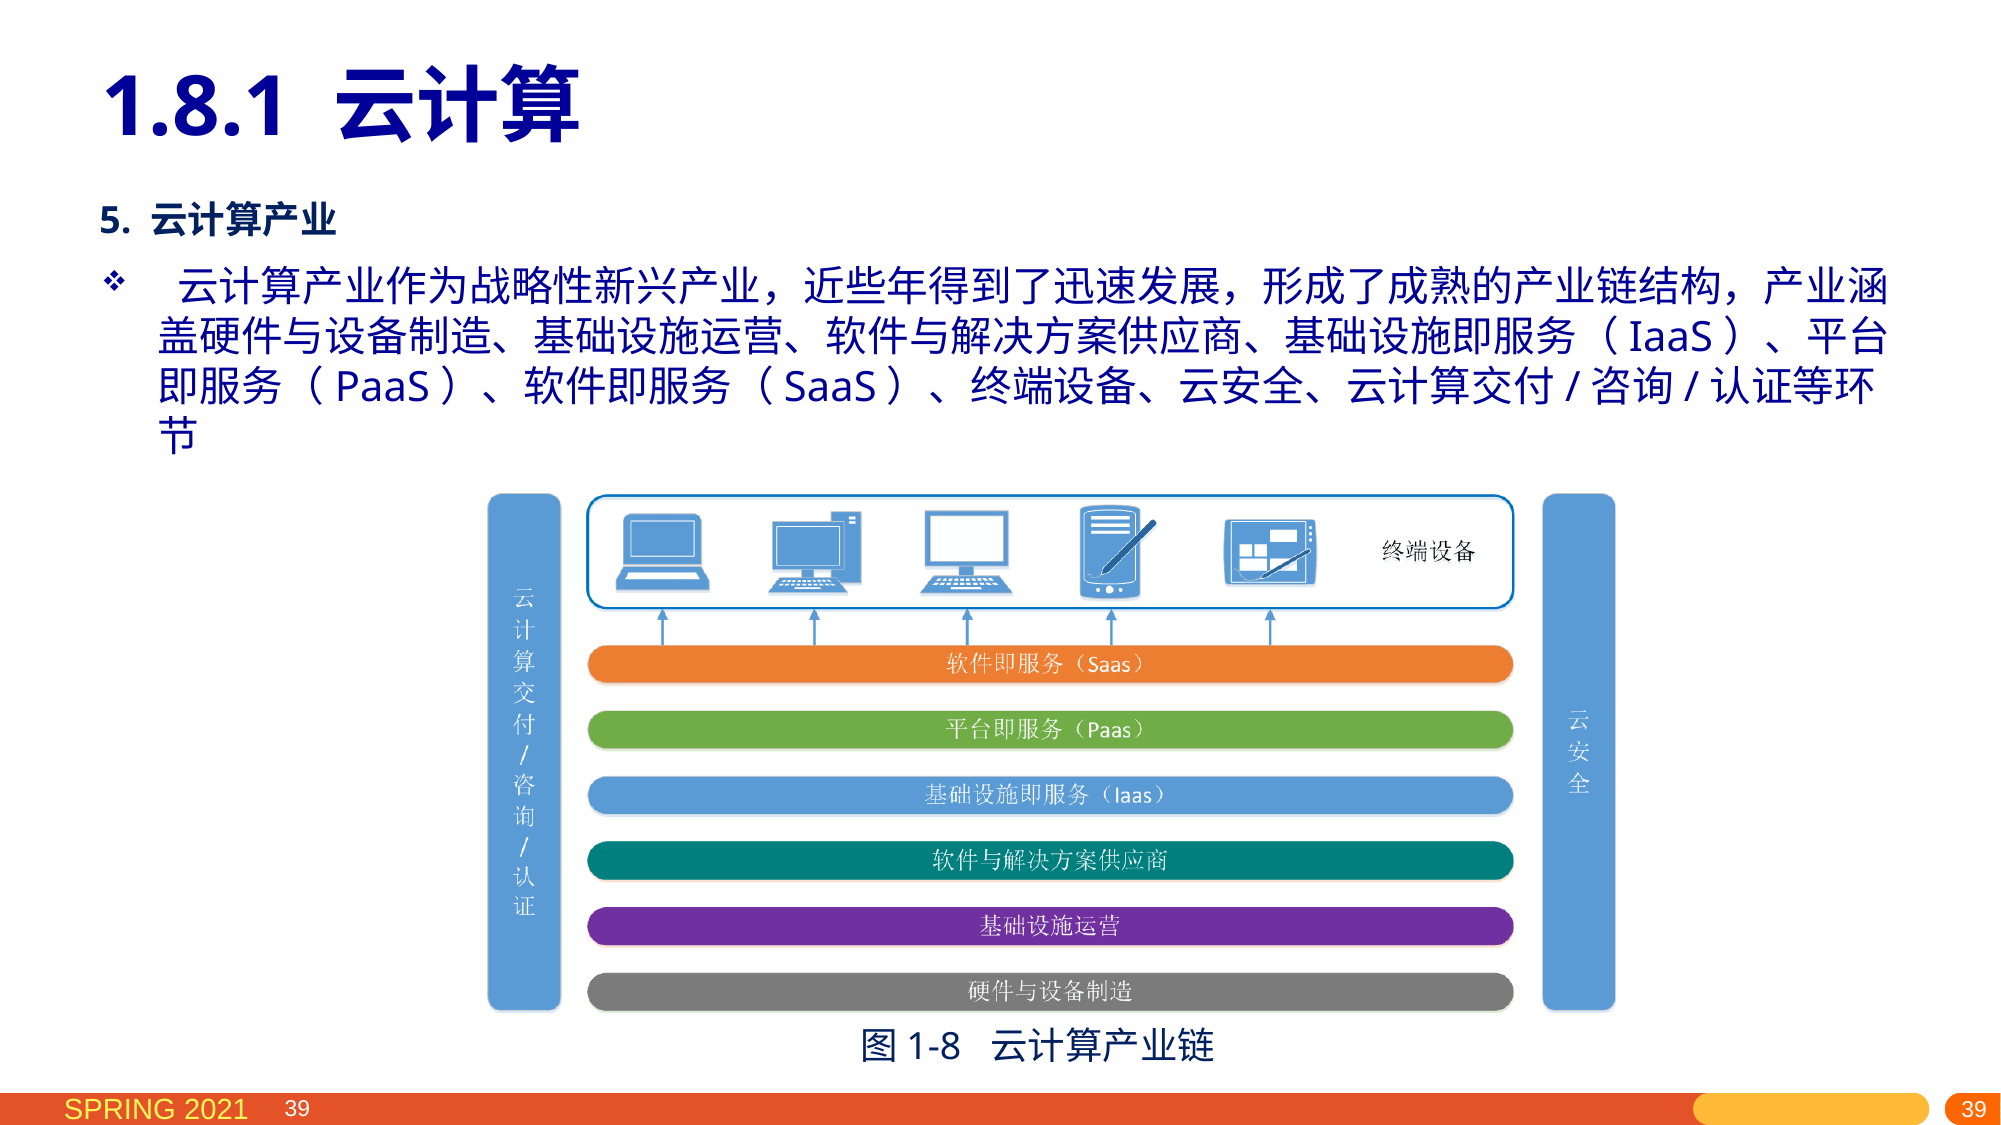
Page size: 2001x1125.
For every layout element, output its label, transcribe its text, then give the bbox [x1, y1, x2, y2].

picture [487, 493, 1616, 1013]
title 1.8.1 云计算 [86, 42, 1914, 161]
text_box 5. 云计算产业 [84, 189, 353, 249]
list 云计算产业作为战略性新兴产业，近些年得到了迅速发展，形成了成熟的产业链结构，产业涵盖硬件与设备制造、基础设施运营、软件与解决方案供应商、基础设施即服务（IaaS）、平台即服务（PaaS）、软件即服务（SaaS）、终端设备、云安全、云计算交付/咨询/认证等环节 [86, 252, 1914, 1047]
text_box 图1-8 云计算产业链 [812, 1022, 1263, 1075]
